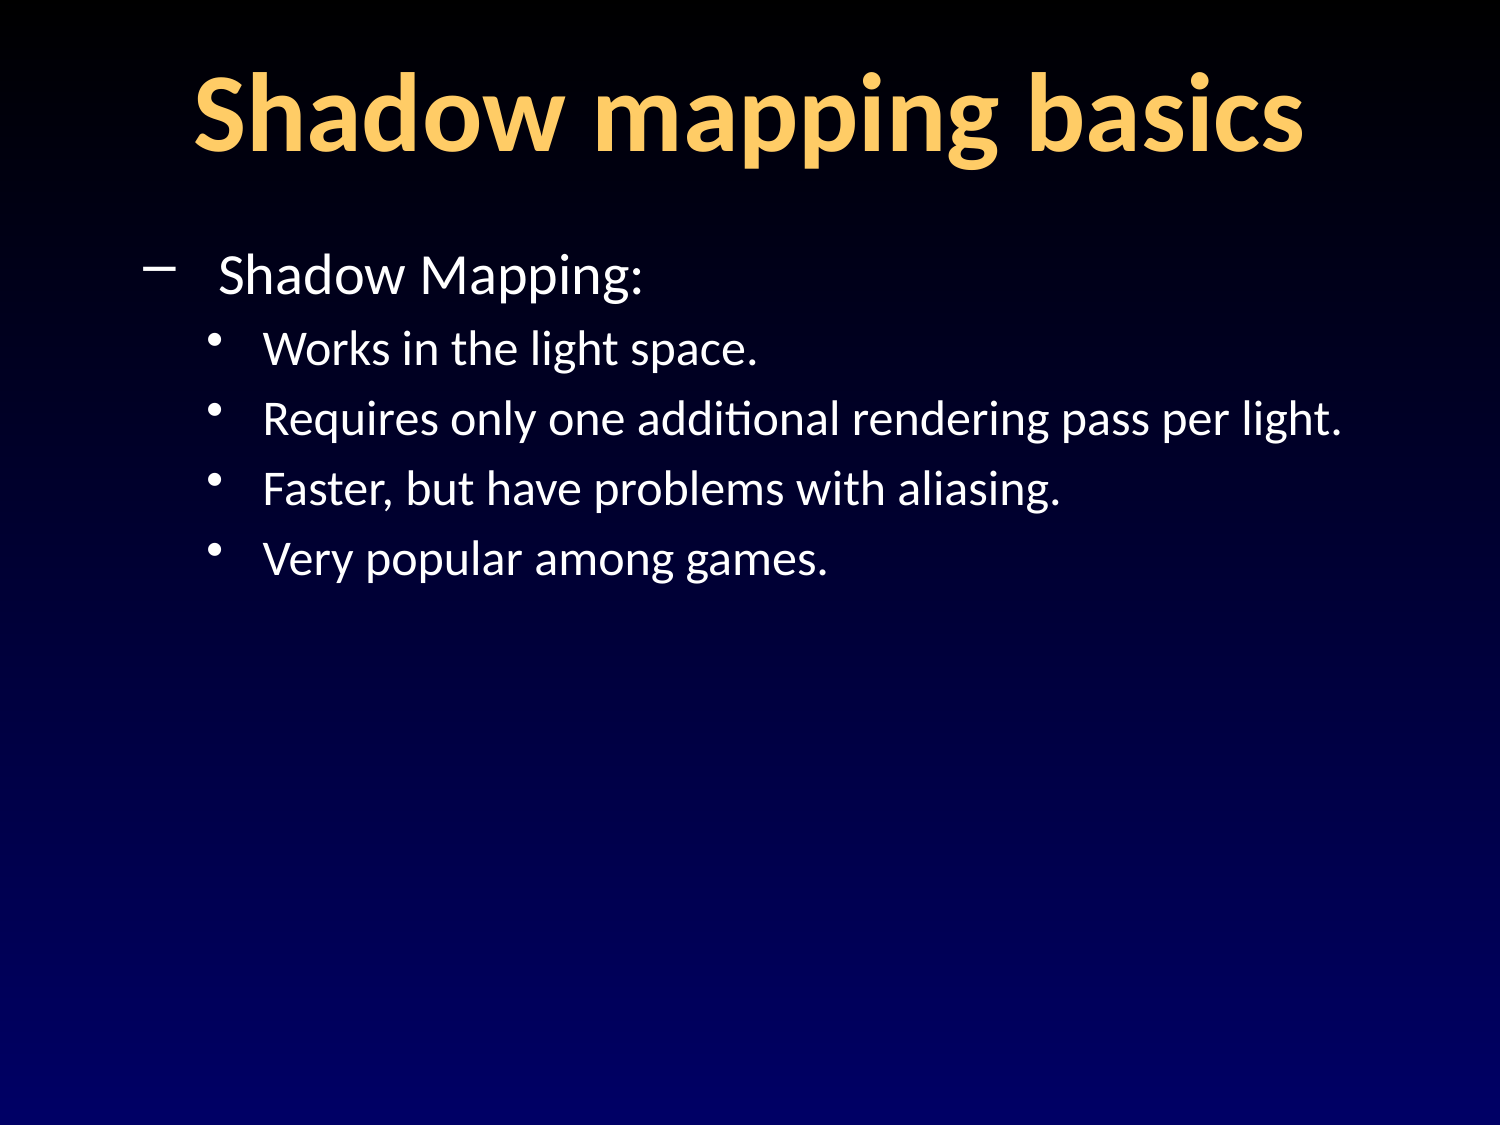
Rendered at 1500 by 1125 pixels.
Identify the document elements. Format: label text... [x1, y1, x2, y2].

title Shadow mapping basics [24, 24, 1475, 188]
list Shadow Mapping: Works in the light space. Requires only one additional rendering pass per light. Faster, but have problems with aliasing. Very popular among games. [56, 228, 1500, 614]
